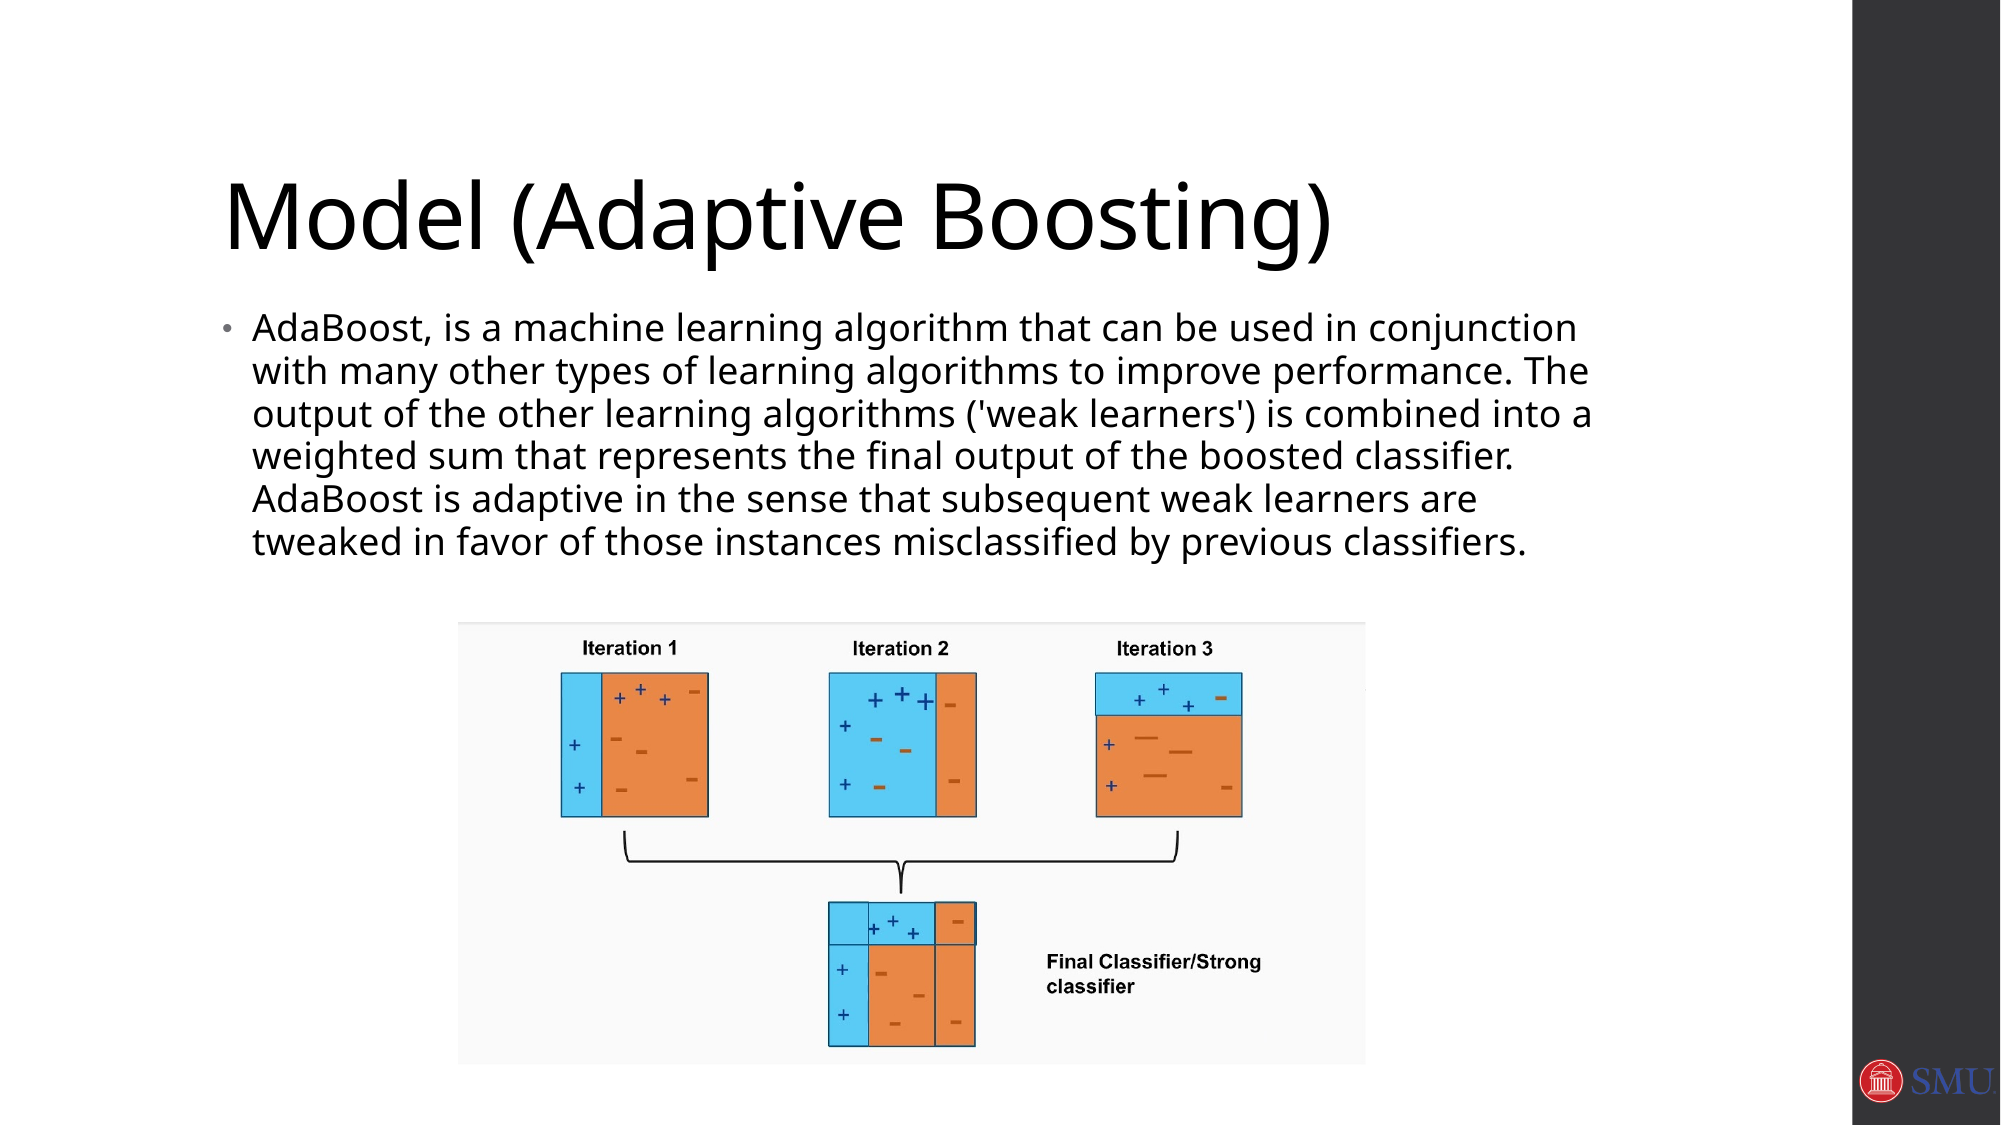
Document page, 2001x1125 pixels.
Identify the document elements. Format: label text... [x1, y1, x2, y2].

picture [458, 622, 1366, 1066]
picture [1859, 1058, 1996, 1104]
list AdaBoost, is a machine learning algorithm that can be used in conjunction with many other types of learning algorithms to improve performance. The output of the other learning algorithms ('weak learners') is combined into a weighted sum that represents the final output of the boosted classifier. AdaBoost is adaptive in the sense that subsequent weak learners are tweaked in favor of those instances misclassified by previous classifiers. [206, 299, 1617, 623]
title Model (Adaptive Boosting) [206, 60, 1797, 278]
